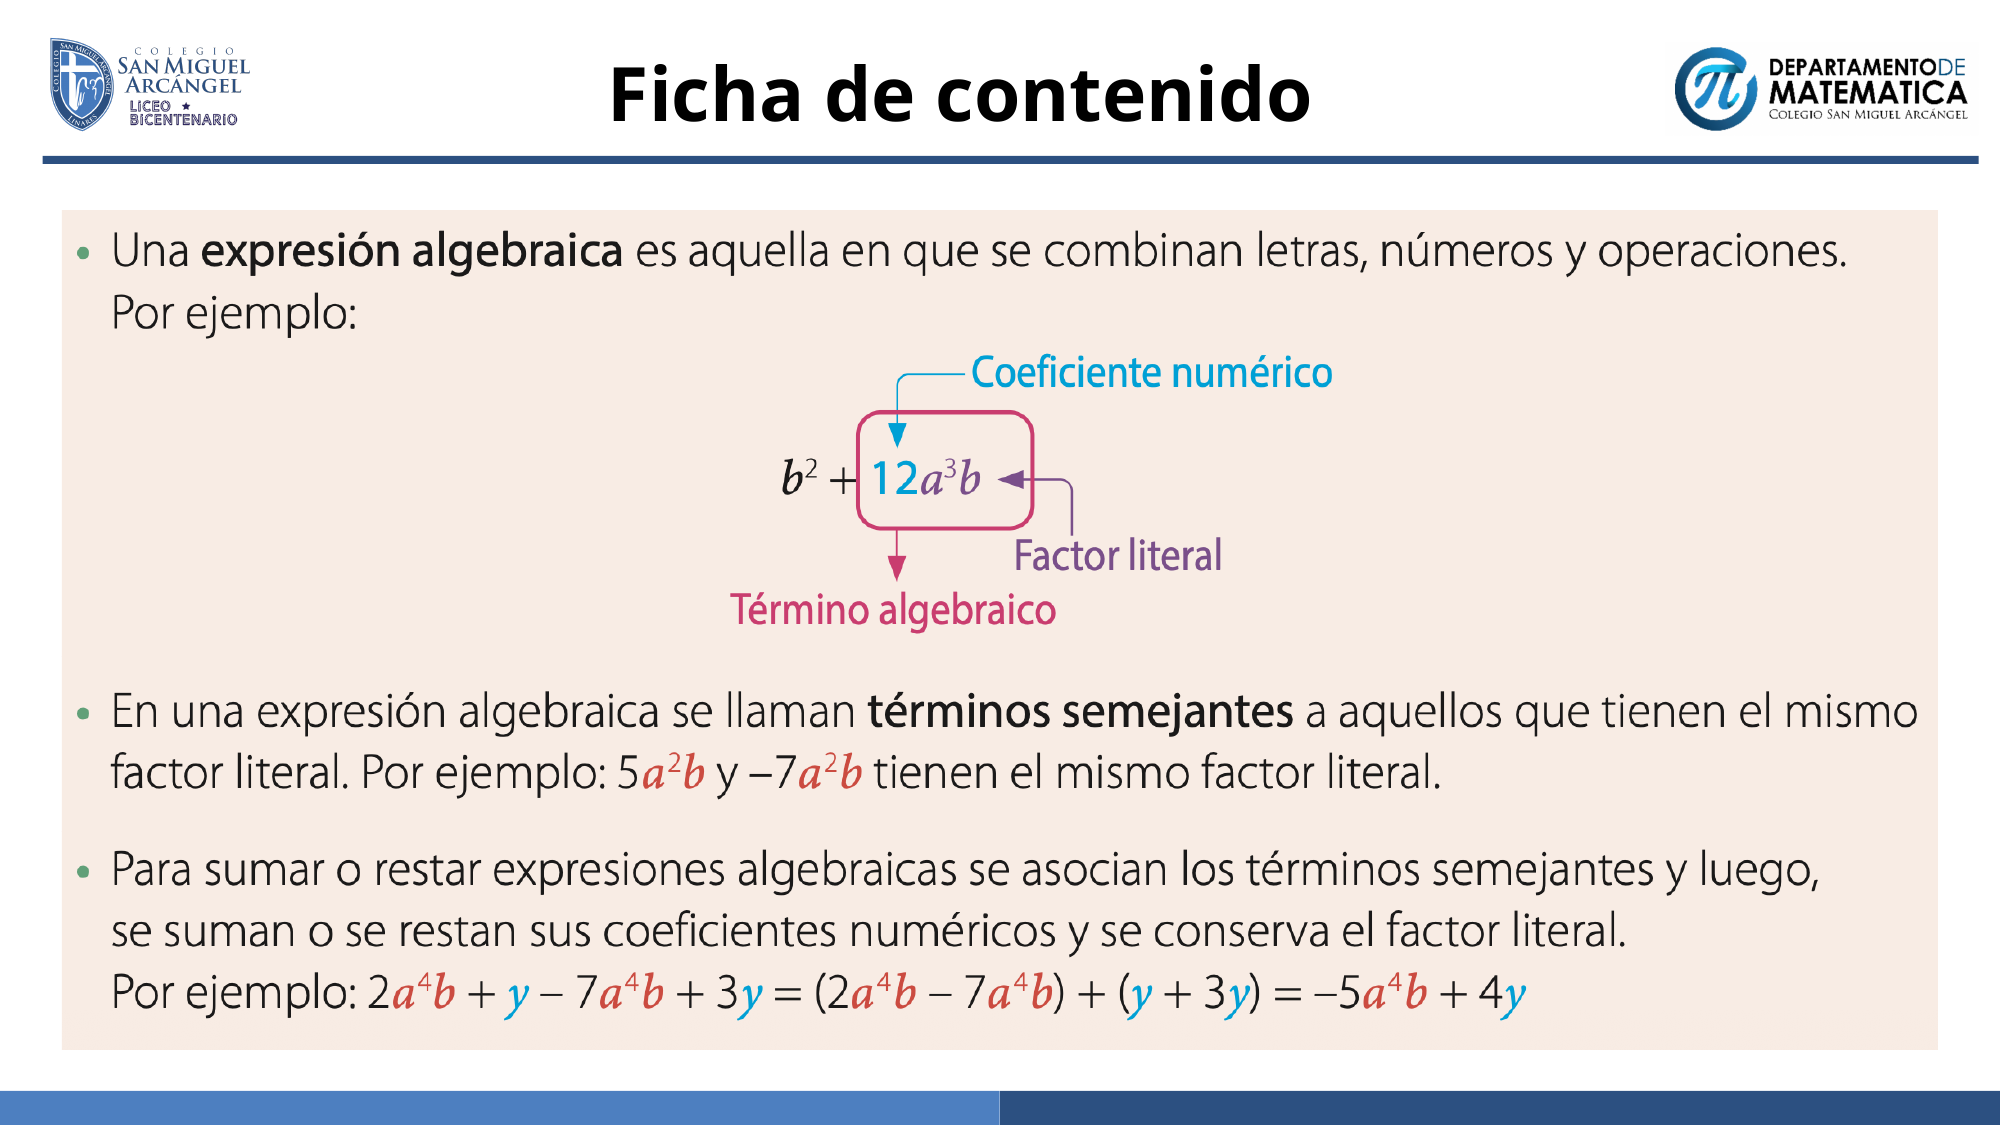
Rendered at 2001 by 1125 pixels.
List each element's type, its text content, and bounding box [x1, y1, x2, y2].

text_box [0, 1089, 999, 1125]
text_box Ficha de contenido [266, 39, 1655, 145]
text_box [999, 1089, 2000, 1125]
picture [1664, 41, 1980, 136]
picture [61, 209, 1939, 1051]
picture [42, 29, 256, 137]
text_box [41, 154, 1980, 165]
